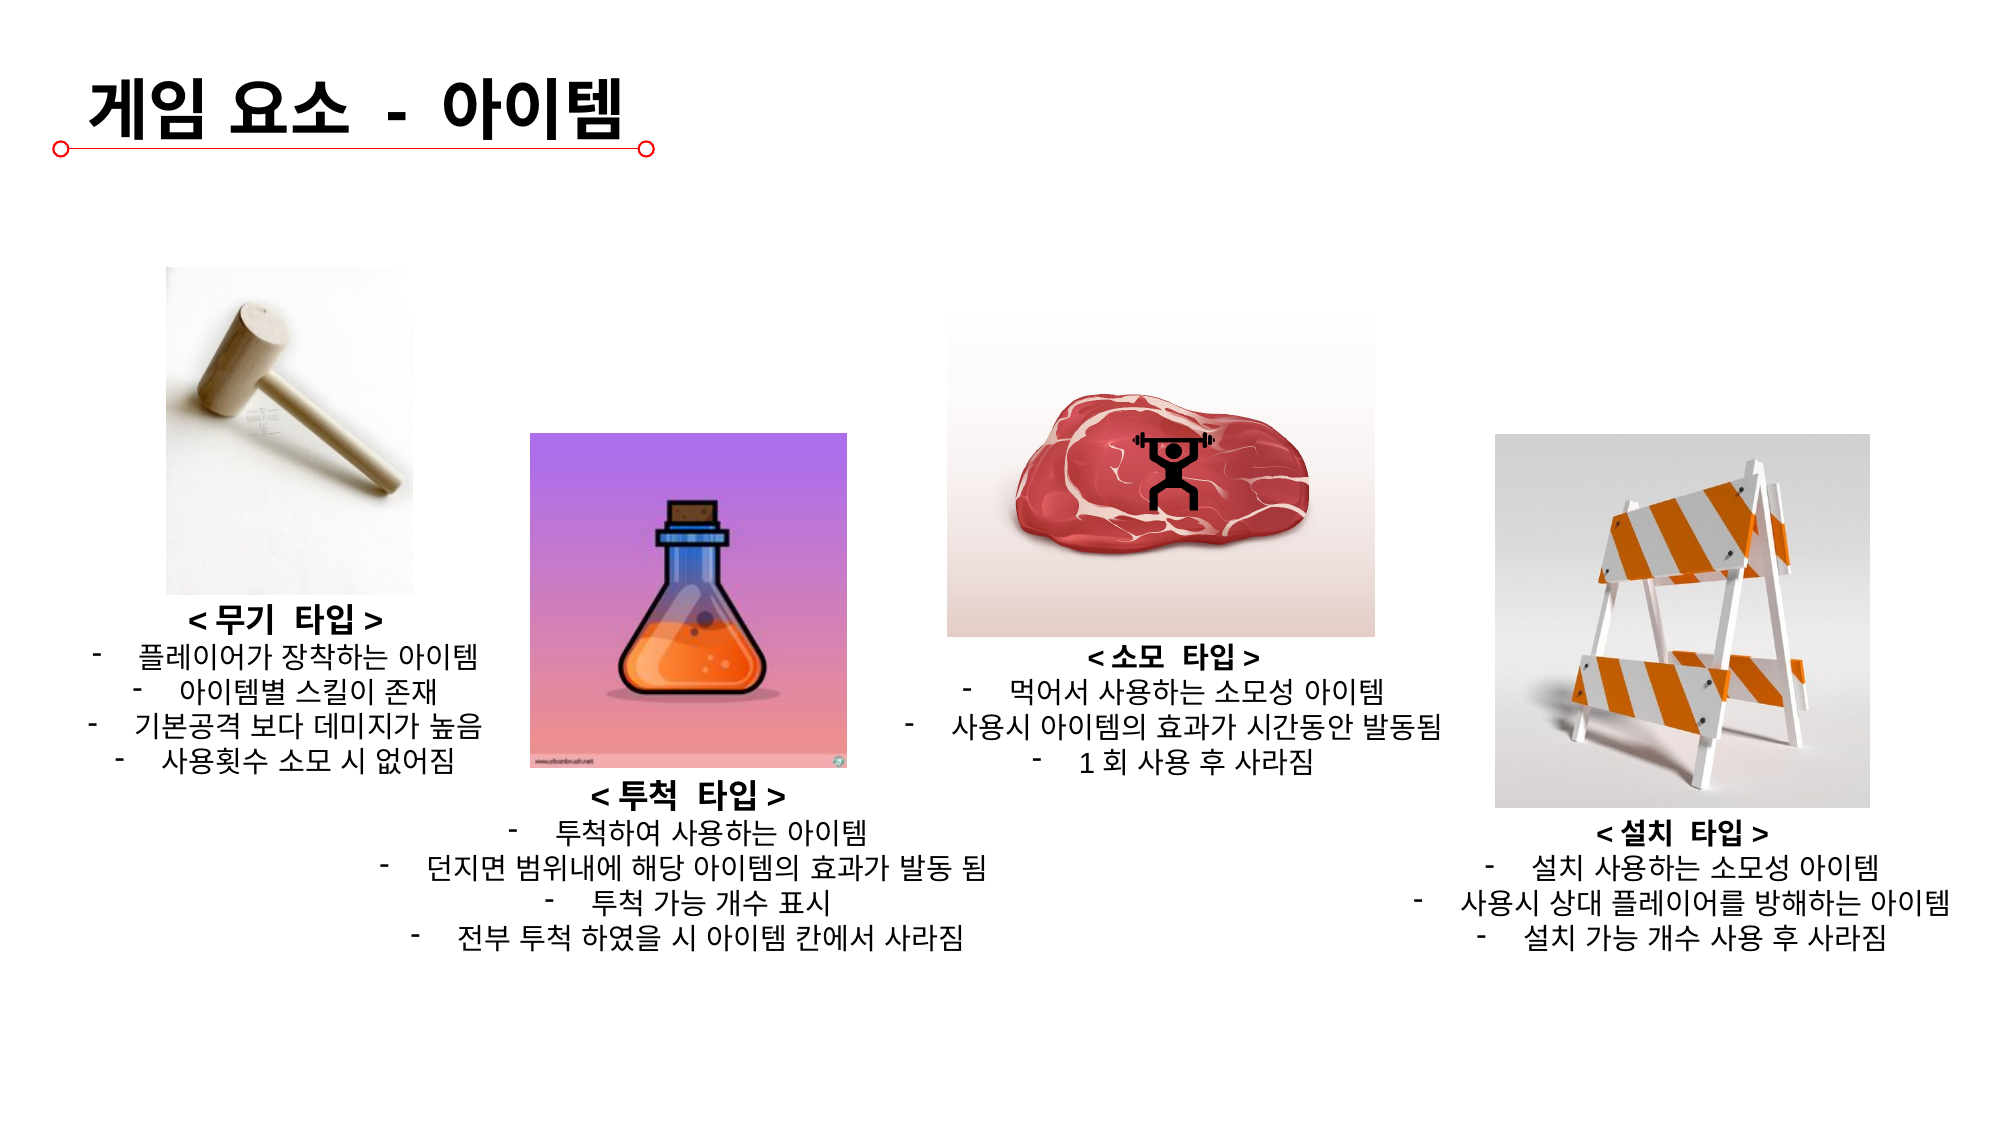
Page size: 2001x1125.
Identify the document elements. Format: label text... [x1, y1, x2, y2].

picture [530, 433, 847, 768]
text_box 게임 요소 - 아이템 [72, 60, 641, 141]
picture [1495, 434, 1870, 809]
text_box <무기 타입> 플레이어가 장착하는 아이템 아이템별 스킬이 존재 기본공격 보다 데미지가 높음 사용횟수 소모 시 없어짐 [0, 591, 530, 787]
text_box <투척 타입> 투척하여 사용하는 아이템 던지면 범위내에 해당 아이템의 효과가 발동 됨 투척 가능 개수 표시 전부 투척 하였을 시 아이템 칸에서 사라짐 [317, 767, 1060, 963]
text_box <설치 타입> 설치 사용하는 소모성 아이템 사용시 상대 플레이어를 방해하는 아이템 설치 가능 개수 사용 후 사라짐 [1266, 808, 2000, 963]
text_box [53, 141, 654, 157]
picture [166, 267, 413, 596]
picture [947, 316, 1375, 637]
text_box <소모 타입> 먹어서 사용하는 소모성 아이템 사용시 아이템의 효과가 시간동안 발동됨 1회 사용 후 사라짐 [758, 631, 1495, 787]
